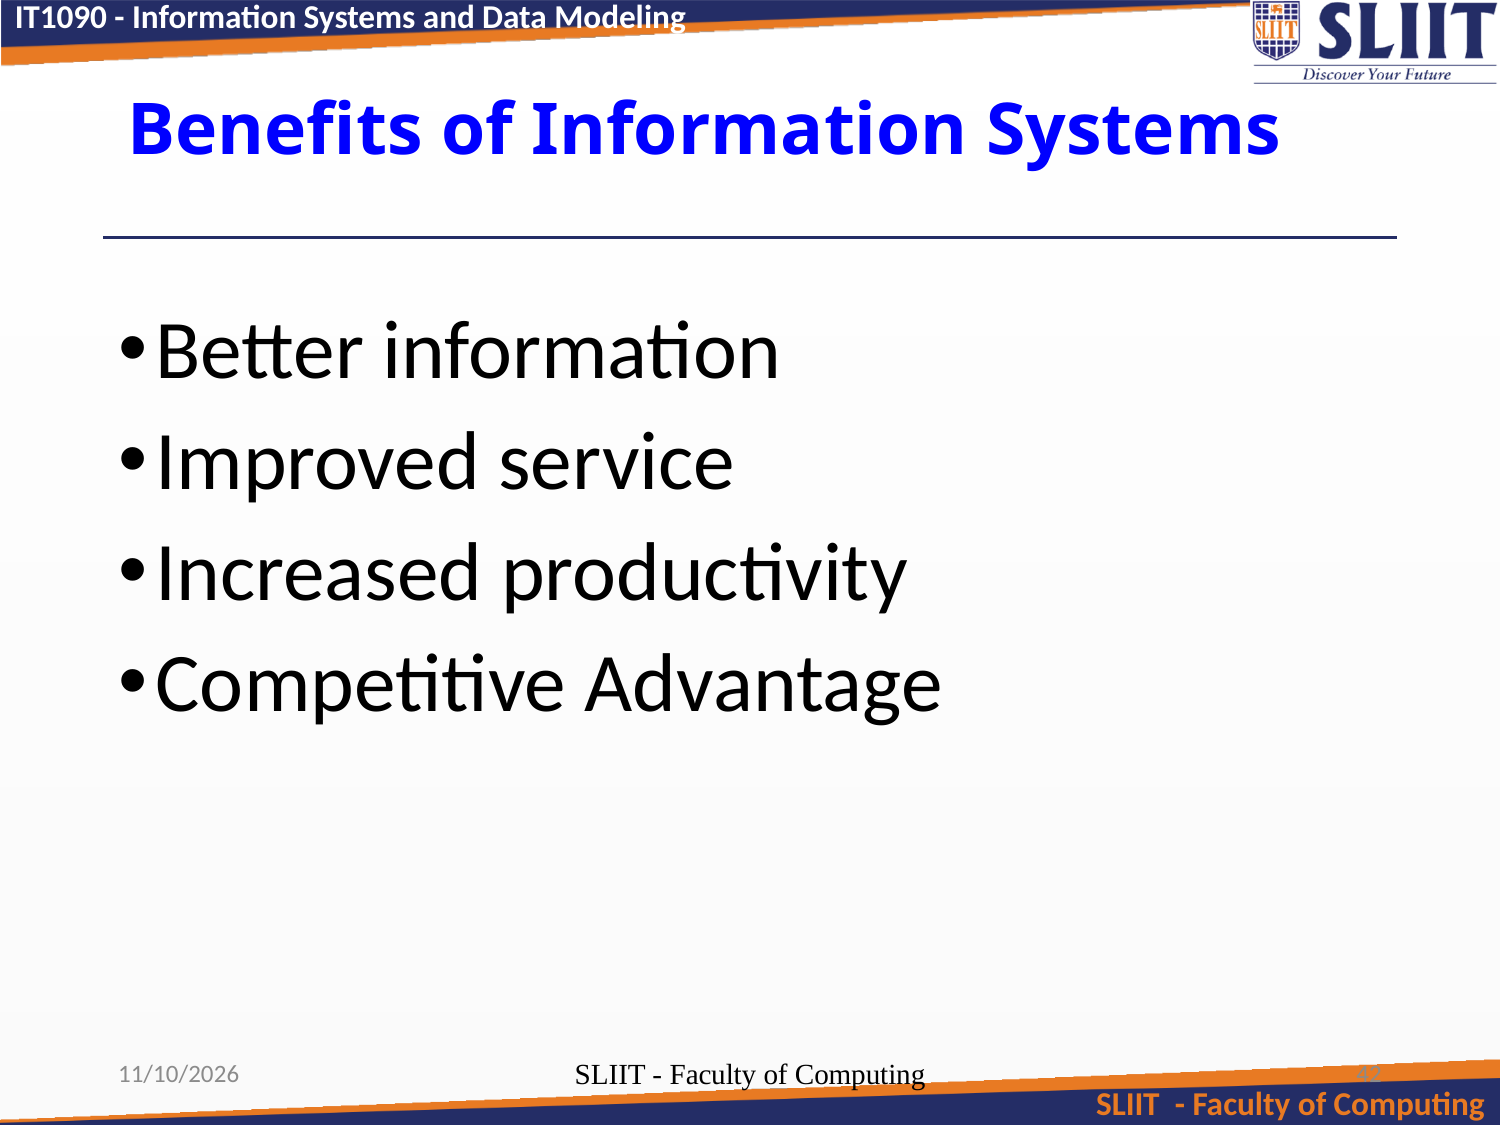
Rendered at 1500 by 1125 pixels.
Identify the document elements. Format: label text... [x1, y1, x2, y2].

picture [1302, 1103, 1310, 1112]
picture [2, 2, 1249, 75]
list Better information Improved service Increased productivity Competitive Advantage [103, 299, 1397, 1014]
title Benefits of Information Systems [112, 62, 1388, 200]
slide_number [103, 1042, 441, 1103]
picture [1243, 1103, 1249, 1112]
picture [1356, 1103, 1364, 1112]
picture [0, 1050, 1500, 1125]
slide_number 42 [1059, 1042, 1397, 1103]
footer SLIIT - Faculty of Computing [496, 1042, 1004, 1103]
picture [1250, 0, 1500, 84]
